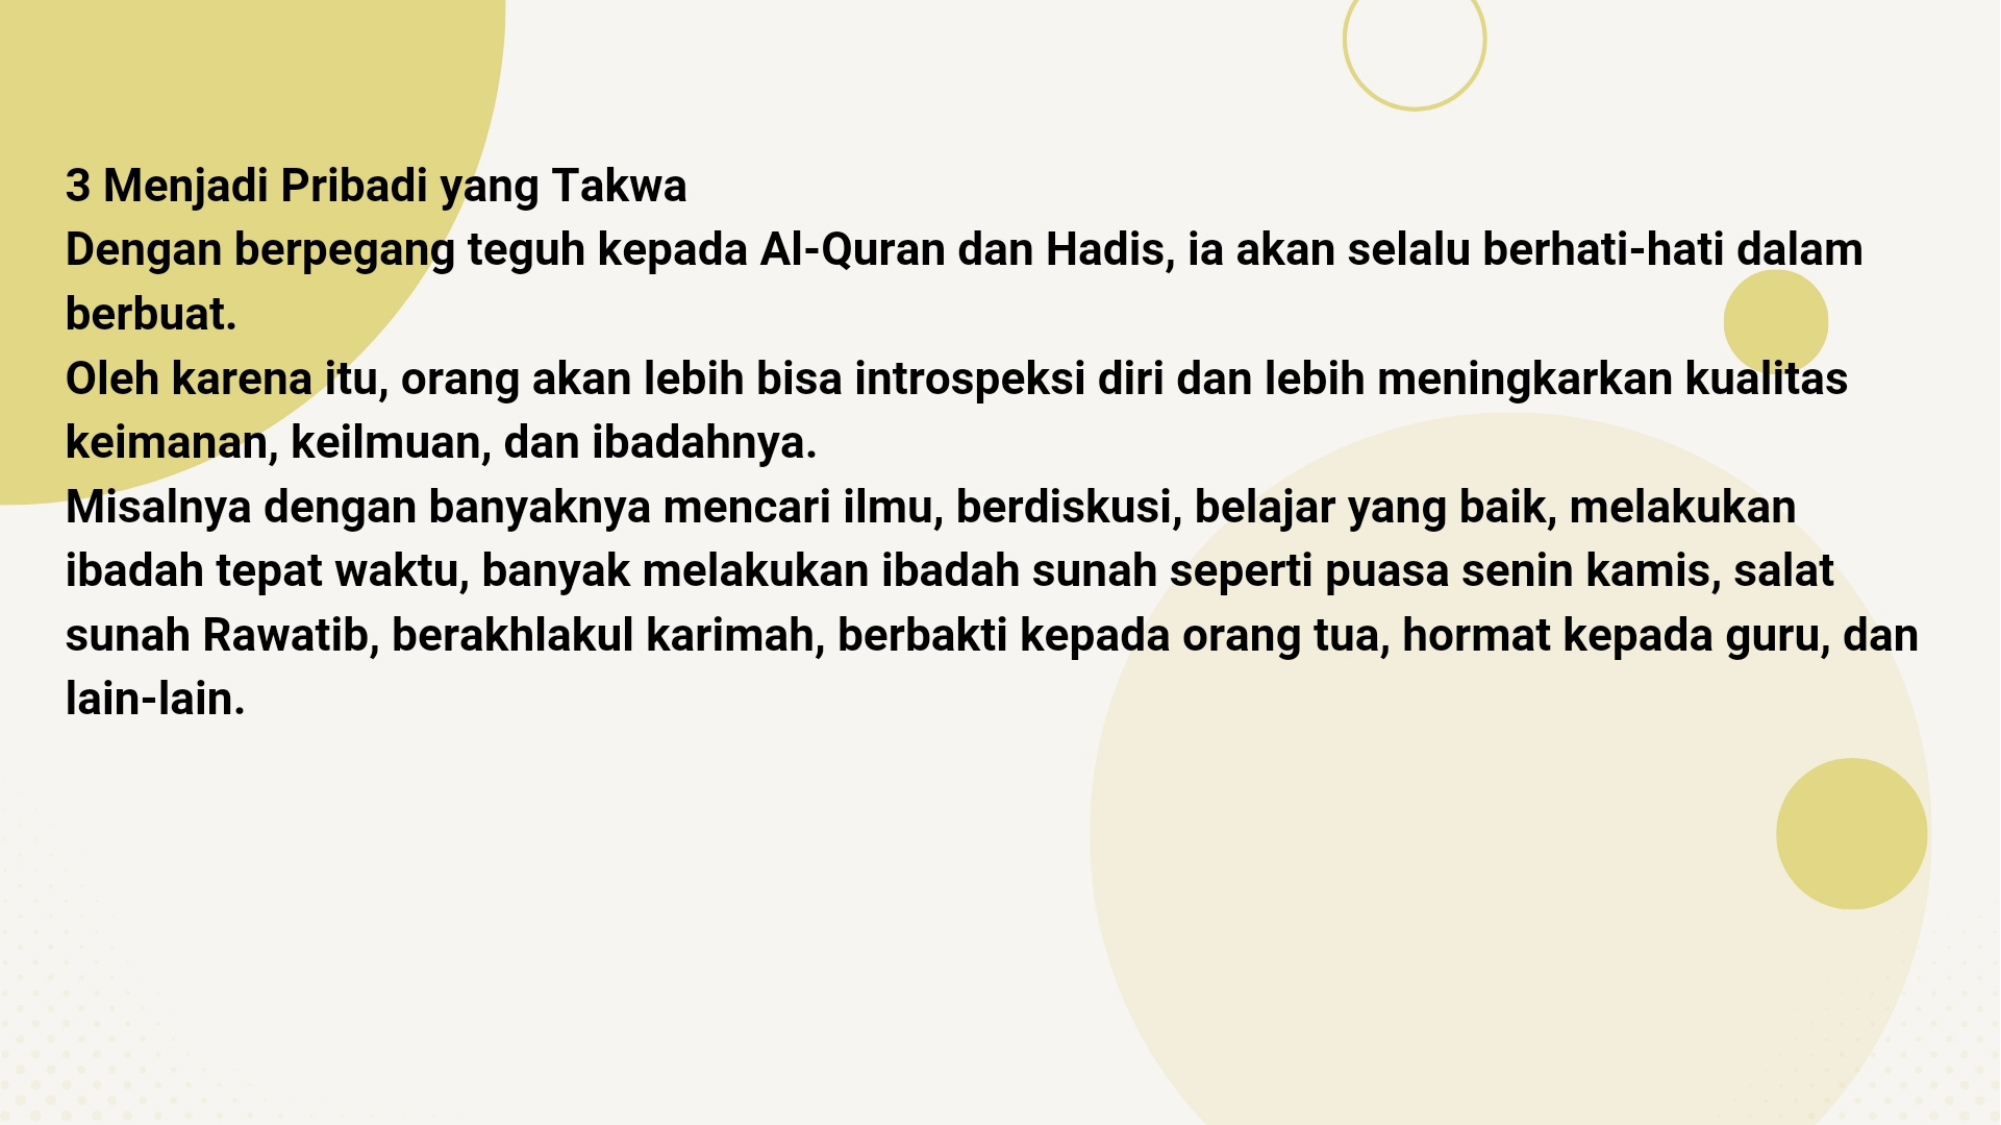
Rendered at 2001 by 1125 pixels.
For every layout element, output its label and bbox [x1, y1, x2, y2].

list [0, 0, 2000, 1125]
